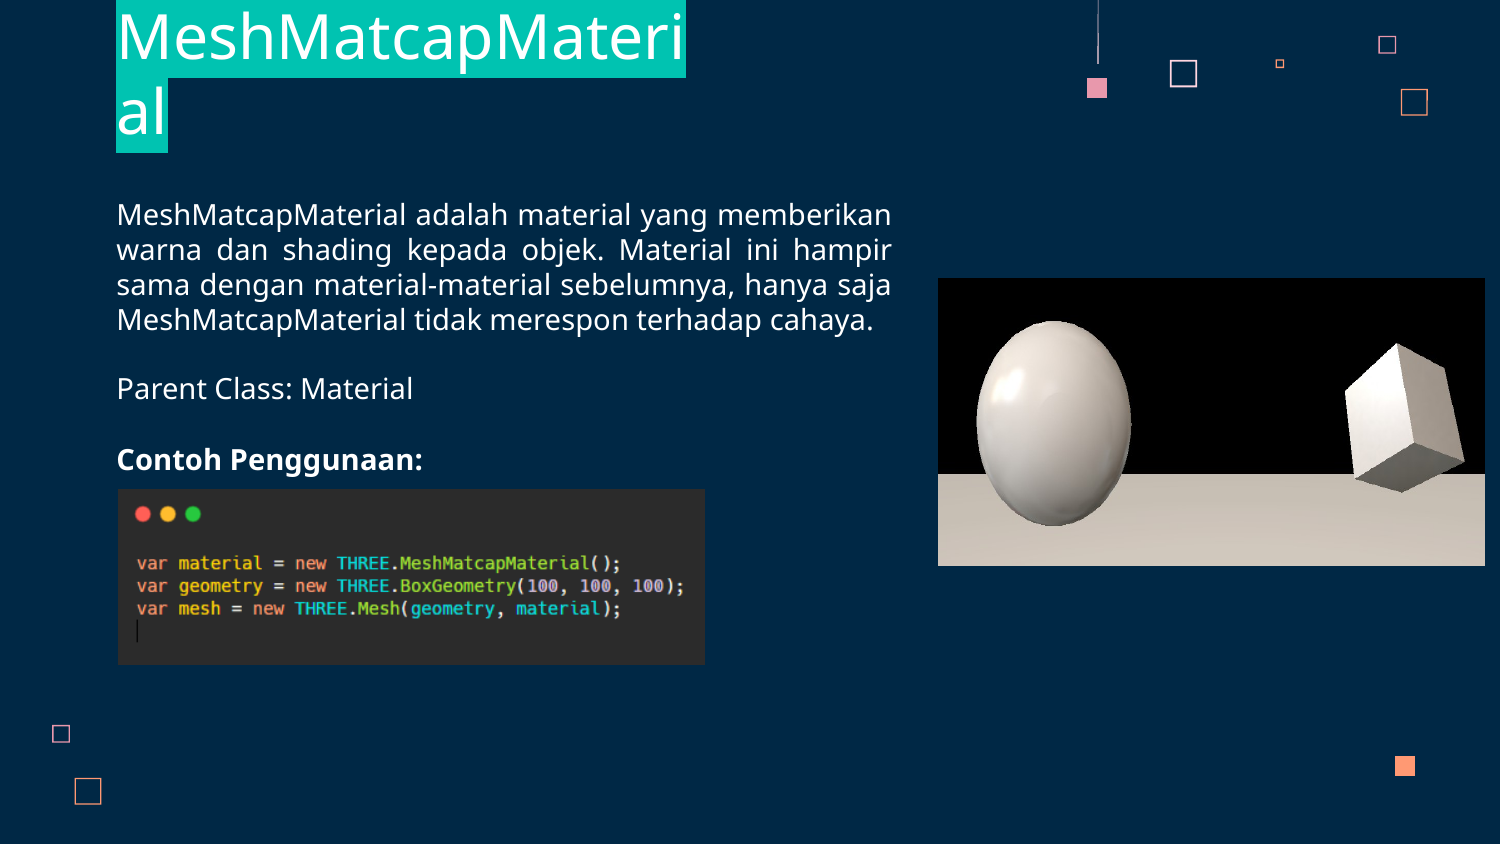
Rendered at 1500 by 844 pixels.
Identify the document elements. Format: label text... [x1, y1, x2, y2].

picture [118, 489, 705, 665]
text_box [1395, 756, 1416, 777]
subtitle MeshMatcapMaterial adalah material yang memberikan warna dan shading kepada objek. Material ini hampir sama dengan material-material sebelumnya, hanya saja MeshMatcapMaterial tidak merespon terhadap cahaya. Parent Class: Material Contoh Penggunaan: [101, 181, 908, 801]
picture [938, 277, 1485, 566]
title MeshMatcapMaterial [101, 67, 722, 163]
